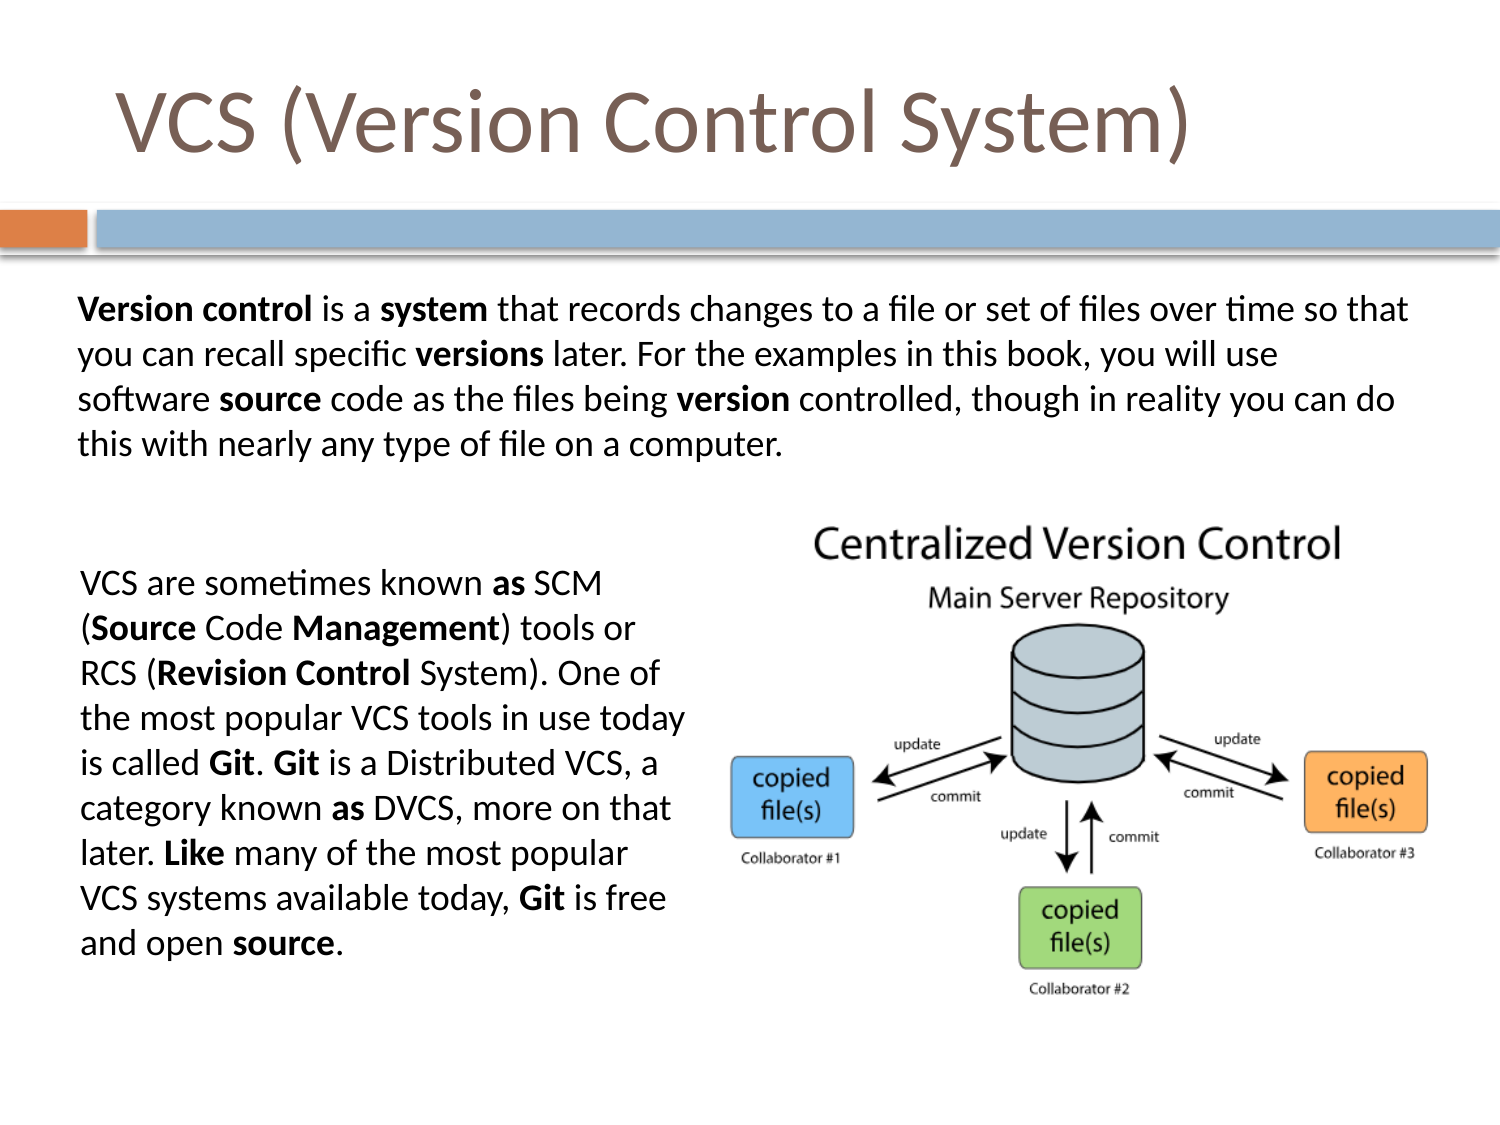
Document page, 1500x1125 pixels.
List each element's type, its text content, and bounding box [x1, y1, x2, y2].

picture [708, 498, 1462, 1026]
text_box VCS are sometimes known as SCM (Source Code Management) tools or RCS (Revision Control System). One of the most popular VCS tools in use today is called Git. Git is a Distributed VCS, a category known as DVCS, more on that later. Like many of the most popular VCS systems available today, Git is free and open source. [65, 550, 702, 971]
title VCS (Version Control System) [100, 32, 1439, 201]
list Version control is a system that records changes to a file or set of files over time so that you can recall specific versions later. For the examples in this book, you will use software source code as the files being version controlled, though in reality you can do this with nearly any type of file on a computer. [62, 276, 1439, 463]
